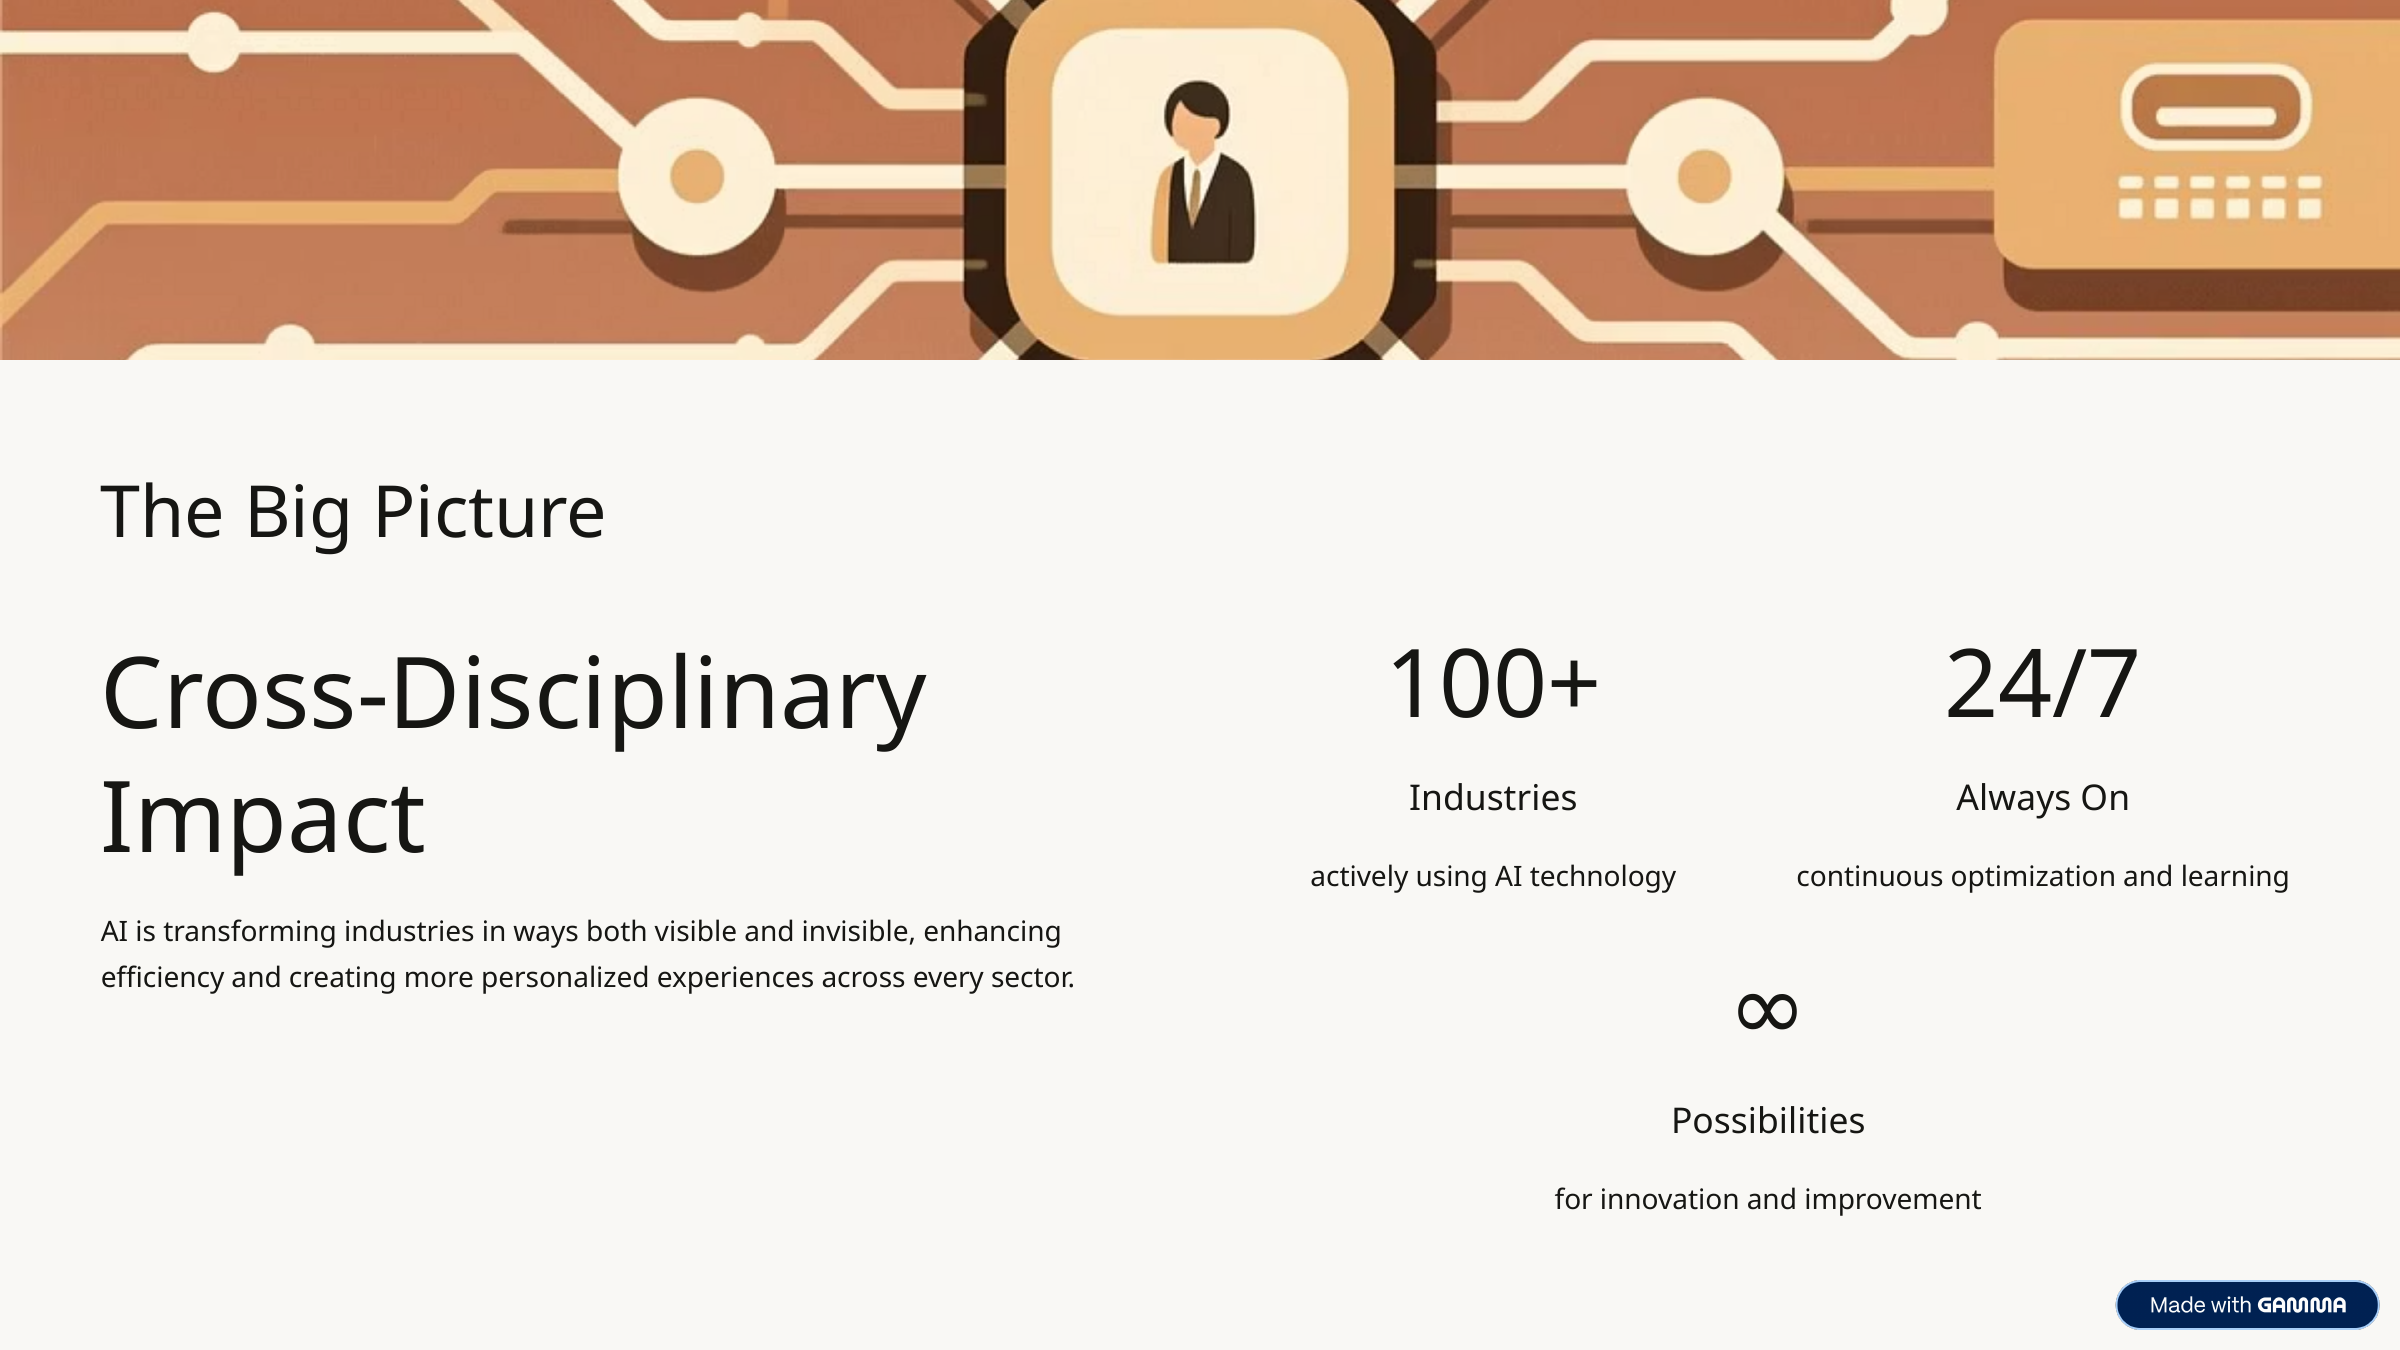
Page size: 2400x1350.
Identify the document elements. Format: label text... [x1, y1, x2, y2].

picture [2106, 1271, 2389, 1339]
text_box for innovation and improvement [1511, 1169, 2026, 1216]
text_box Cross-Disciplinary Impact [100, 623, 1165, 873]
text_box AI is transforming industries in ways both visible and invisible, enhancing efficiency and creating more personalized experiences across every sector. [100, 901, 1165, 994]
text_box The Big Picture [100, 461, 821, 552]
text_box Always On [1863, 772, 2224, 818]
text_box Industries [1313, 772, 1674, 818]
picture [0, 0, 2400, 360]
text_box continuous optimization and learning [1786, 846, 2301, 893]
text_box ∞ [1511, 964, 2026, 1060]
text_box Possibilities [1588, 1095, 1949, 1141]
text_box 24/7 [1786, 641, 2301, 737]
text_box 100+ [1236, 641, 1751, 737]
text_box actively using AI technology [1236, 846, 1751, 893]
